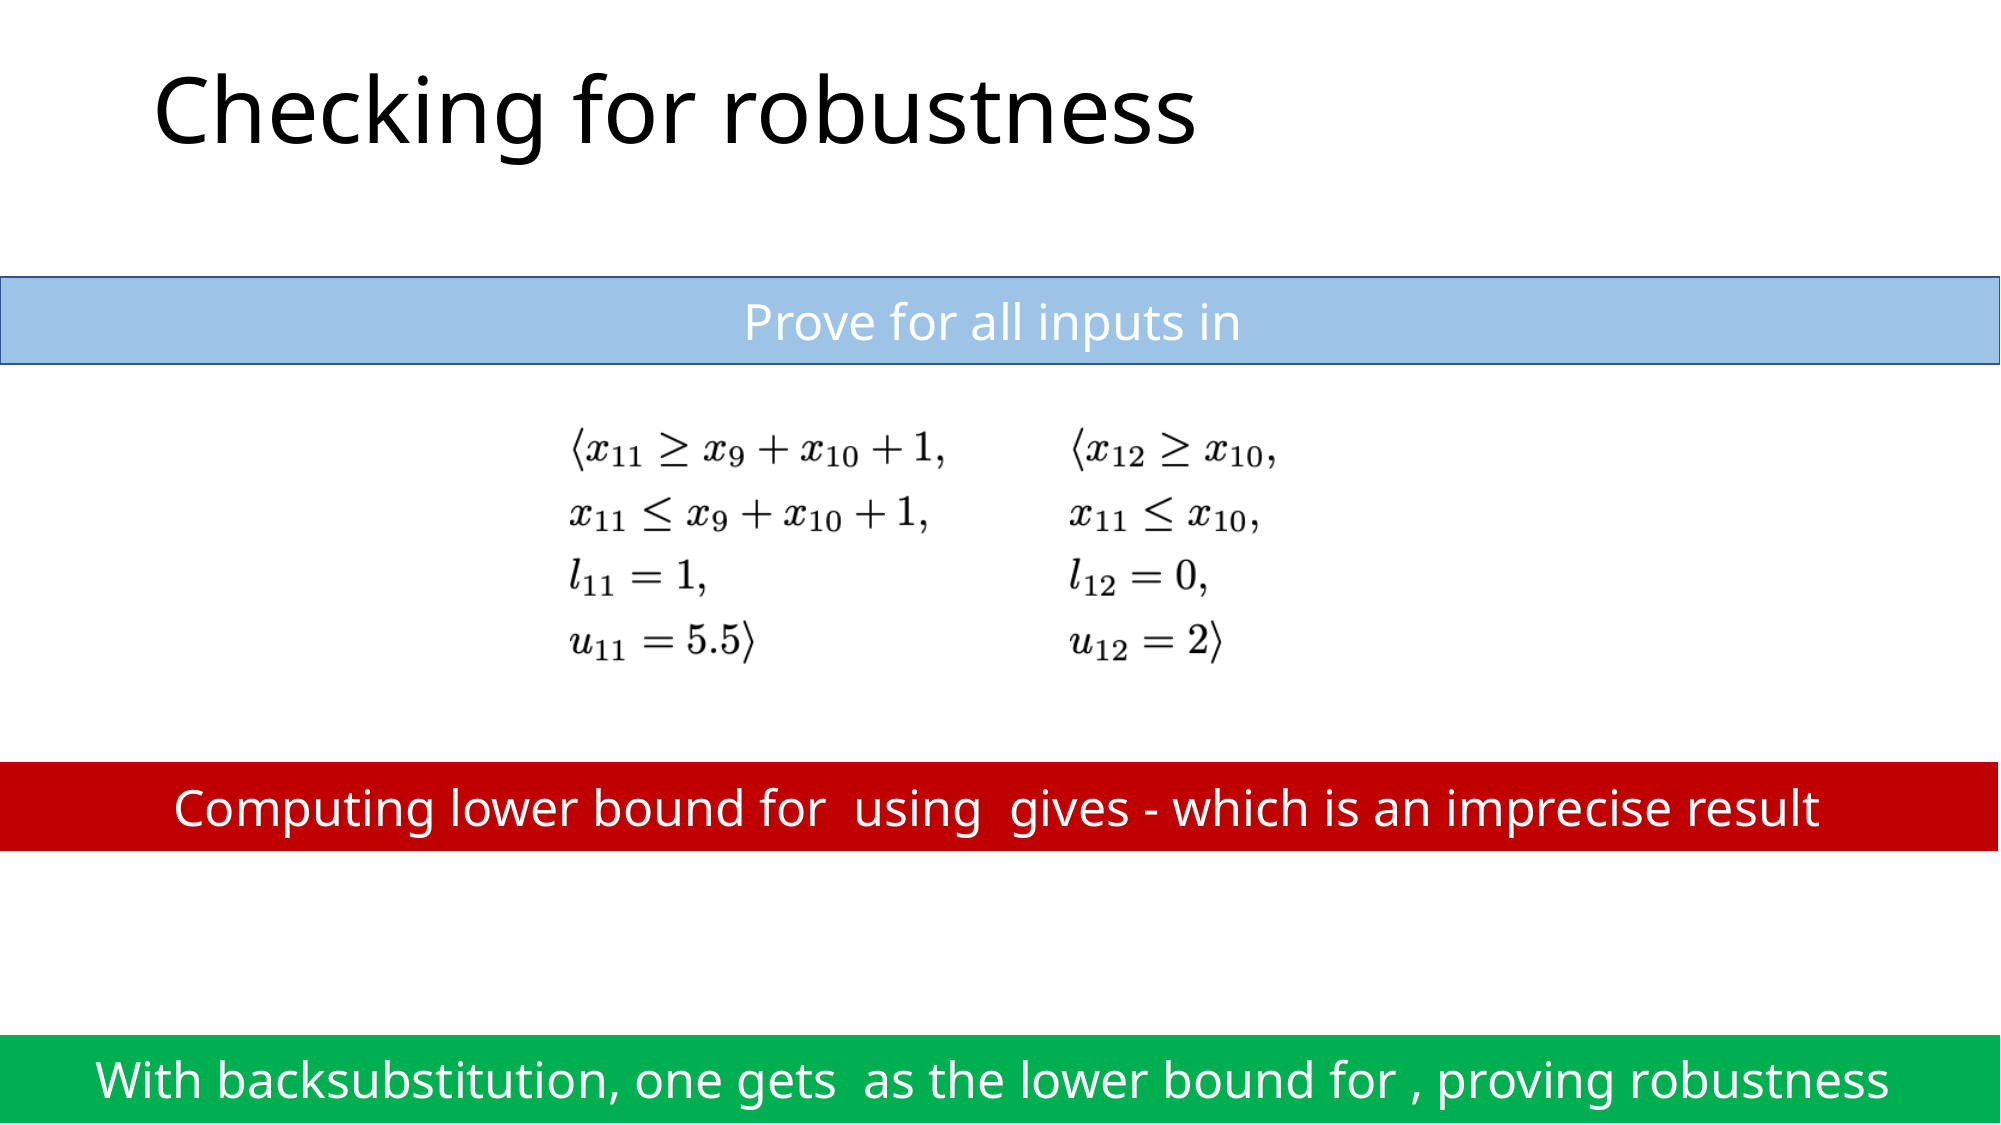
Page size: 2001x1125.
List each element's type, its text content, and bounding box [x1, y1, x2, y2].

picture [1070, 426, 1275, 664]
title Checking for robustness [137, 5, 1863, 223]
slide_number 24 [1412, 1042, 1863, 1103]
picture [570, 426, 945, 664]
